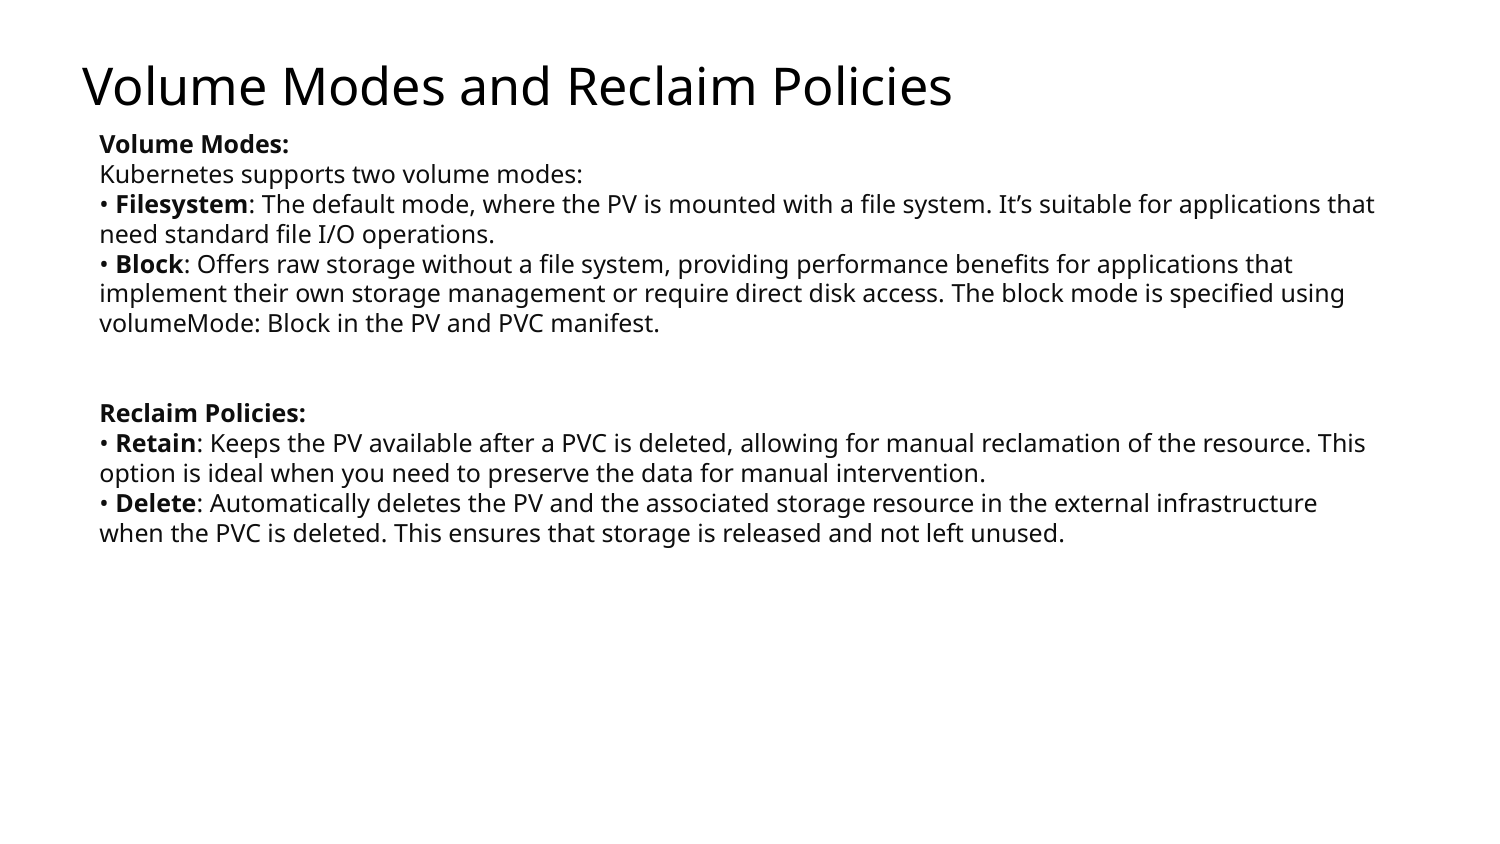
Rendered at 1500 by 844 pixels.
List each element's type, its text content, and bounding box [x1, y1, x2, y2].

title Volume Modes and Reclaim Policies [67, 38, 1433, 133]
text_box Volume Modes: Kubernetes supports two volume modes: • Filesystem: The default mode, where the PV is mounted with a file system. It’s suitable for applications that need standard file I/O operations. • Block: Offers raw storage without a file system, providing performance benefits for applications that implement their own storage management or require direct disk access. The block mode is specified using volumeMode: Block in the PV and PVC manifest. Reclaim Policies: • Retain: Keeps the PV available after a PVC is deleted, allowing for manual reclamation of the resource. This option is ideal when you need to preserve the data for manual intervention. • Delete: Automatically deletes the PV and the associated storage resource in the external infrastructure when the PVC is deleted. This ensures that storage is released and not left unused. [84, 120, 1402, 585]
